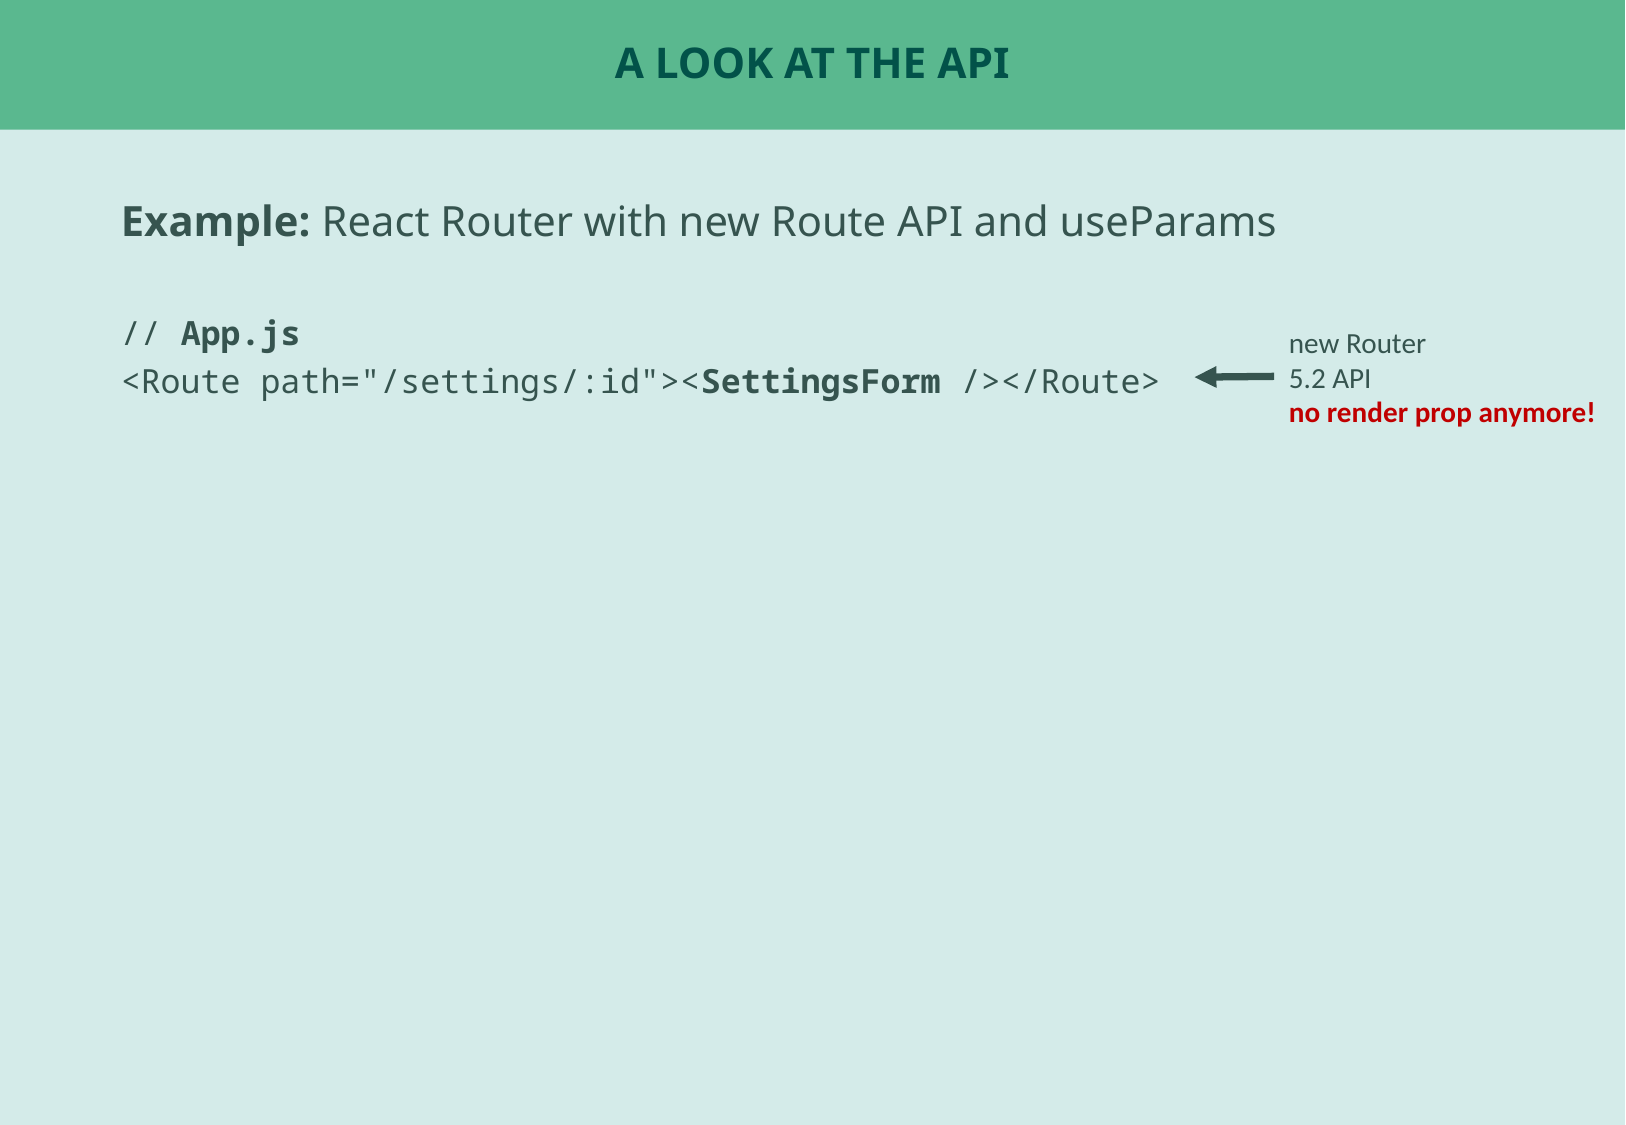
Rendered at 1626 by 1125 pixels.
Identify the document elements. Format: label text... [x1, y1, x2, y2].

title A look at the api [0, 0, 1625, 130]
text_box Example: React Router with new Route API and useParams // App.js <Route path="/settings/:id"><SettingsForm /></Route> [106, 176, 1625, 504]
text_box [1194, 316, 1612, 438]
